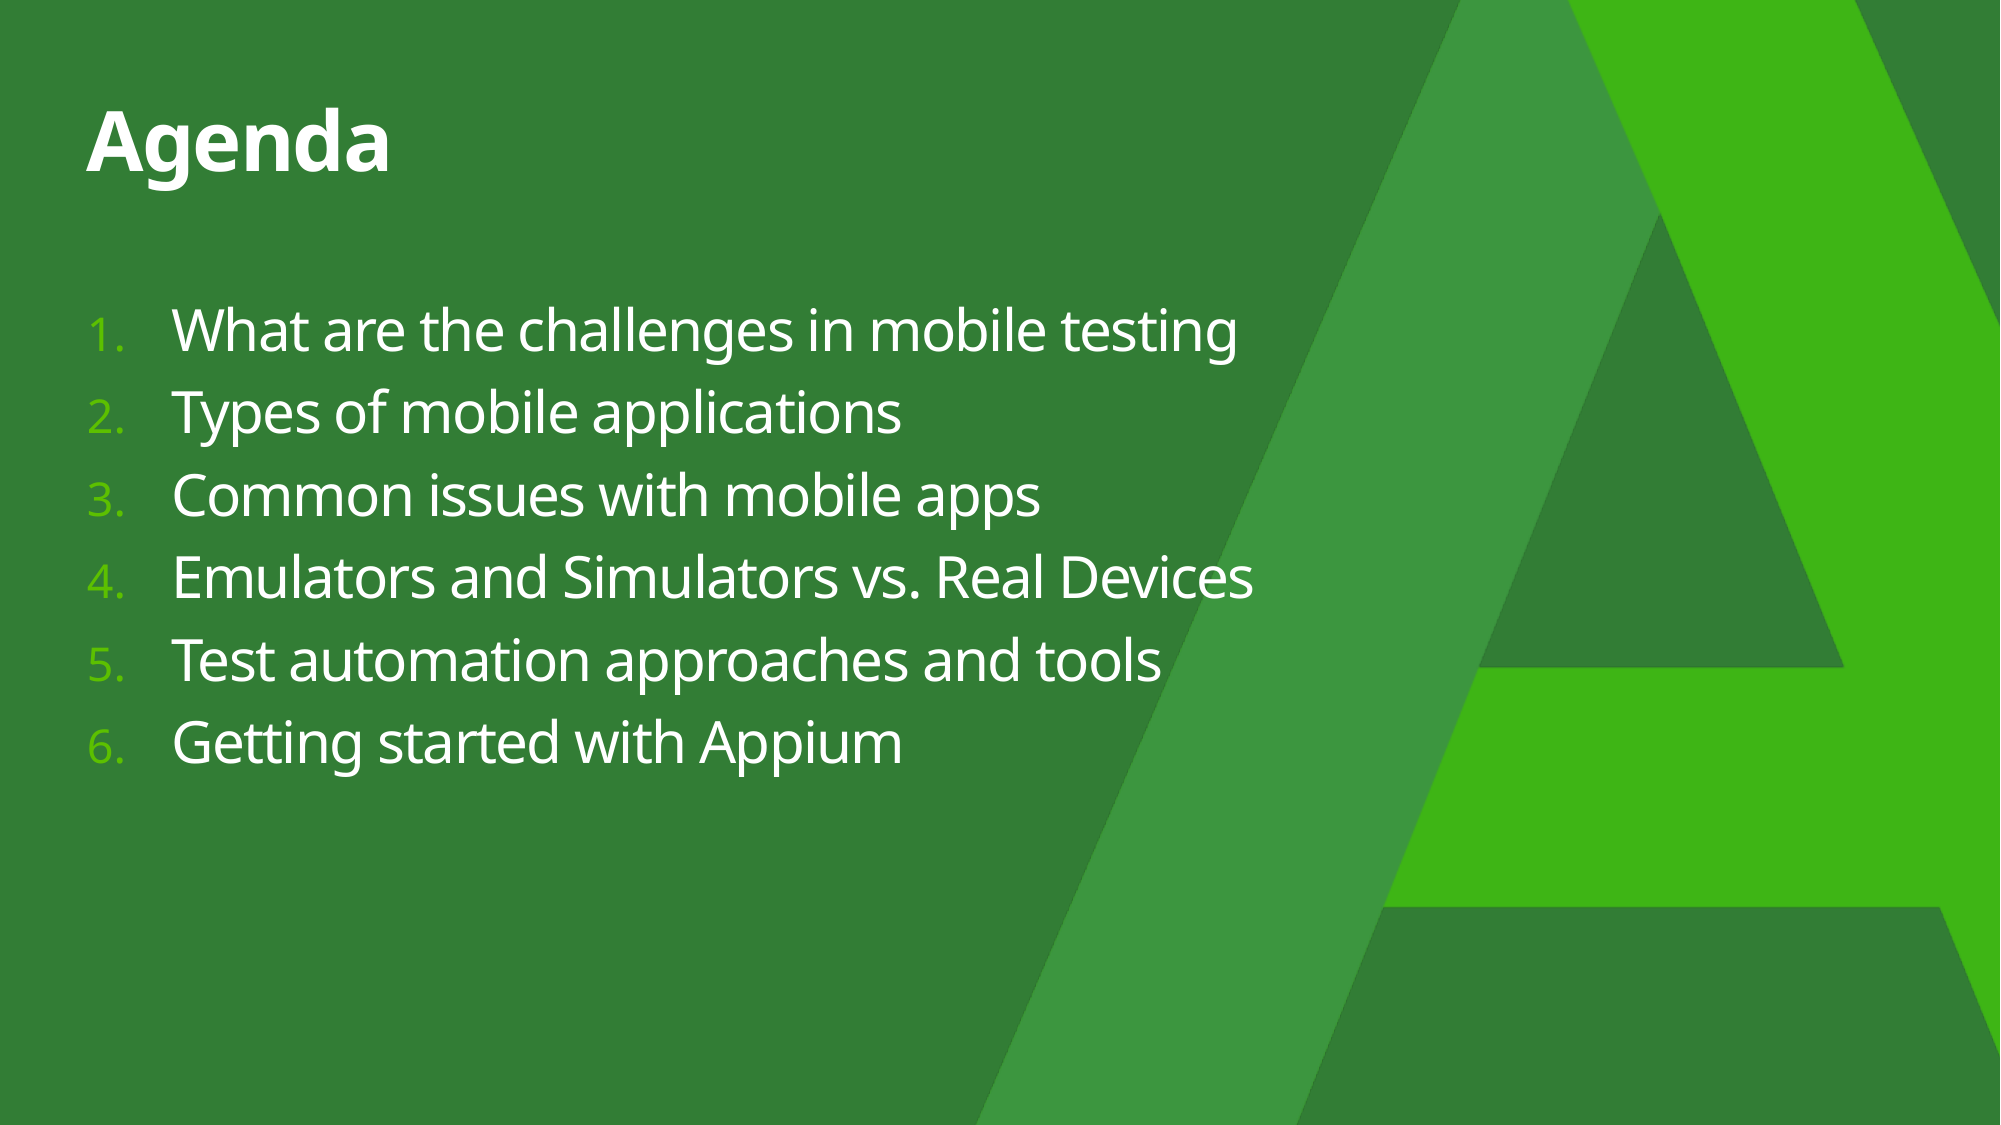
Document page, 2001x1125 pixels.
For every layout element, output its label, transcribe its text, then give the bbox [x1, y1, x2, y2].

title Agenda [71, 66, 1911, 223]
list What are the challenges in mobile testing Types of mobile applications Common issues with mobile apps Emulators and Simulators vs. Real Devices Test automation approaches and tools Getting started with Appium [71, 285, 1553, 976]
